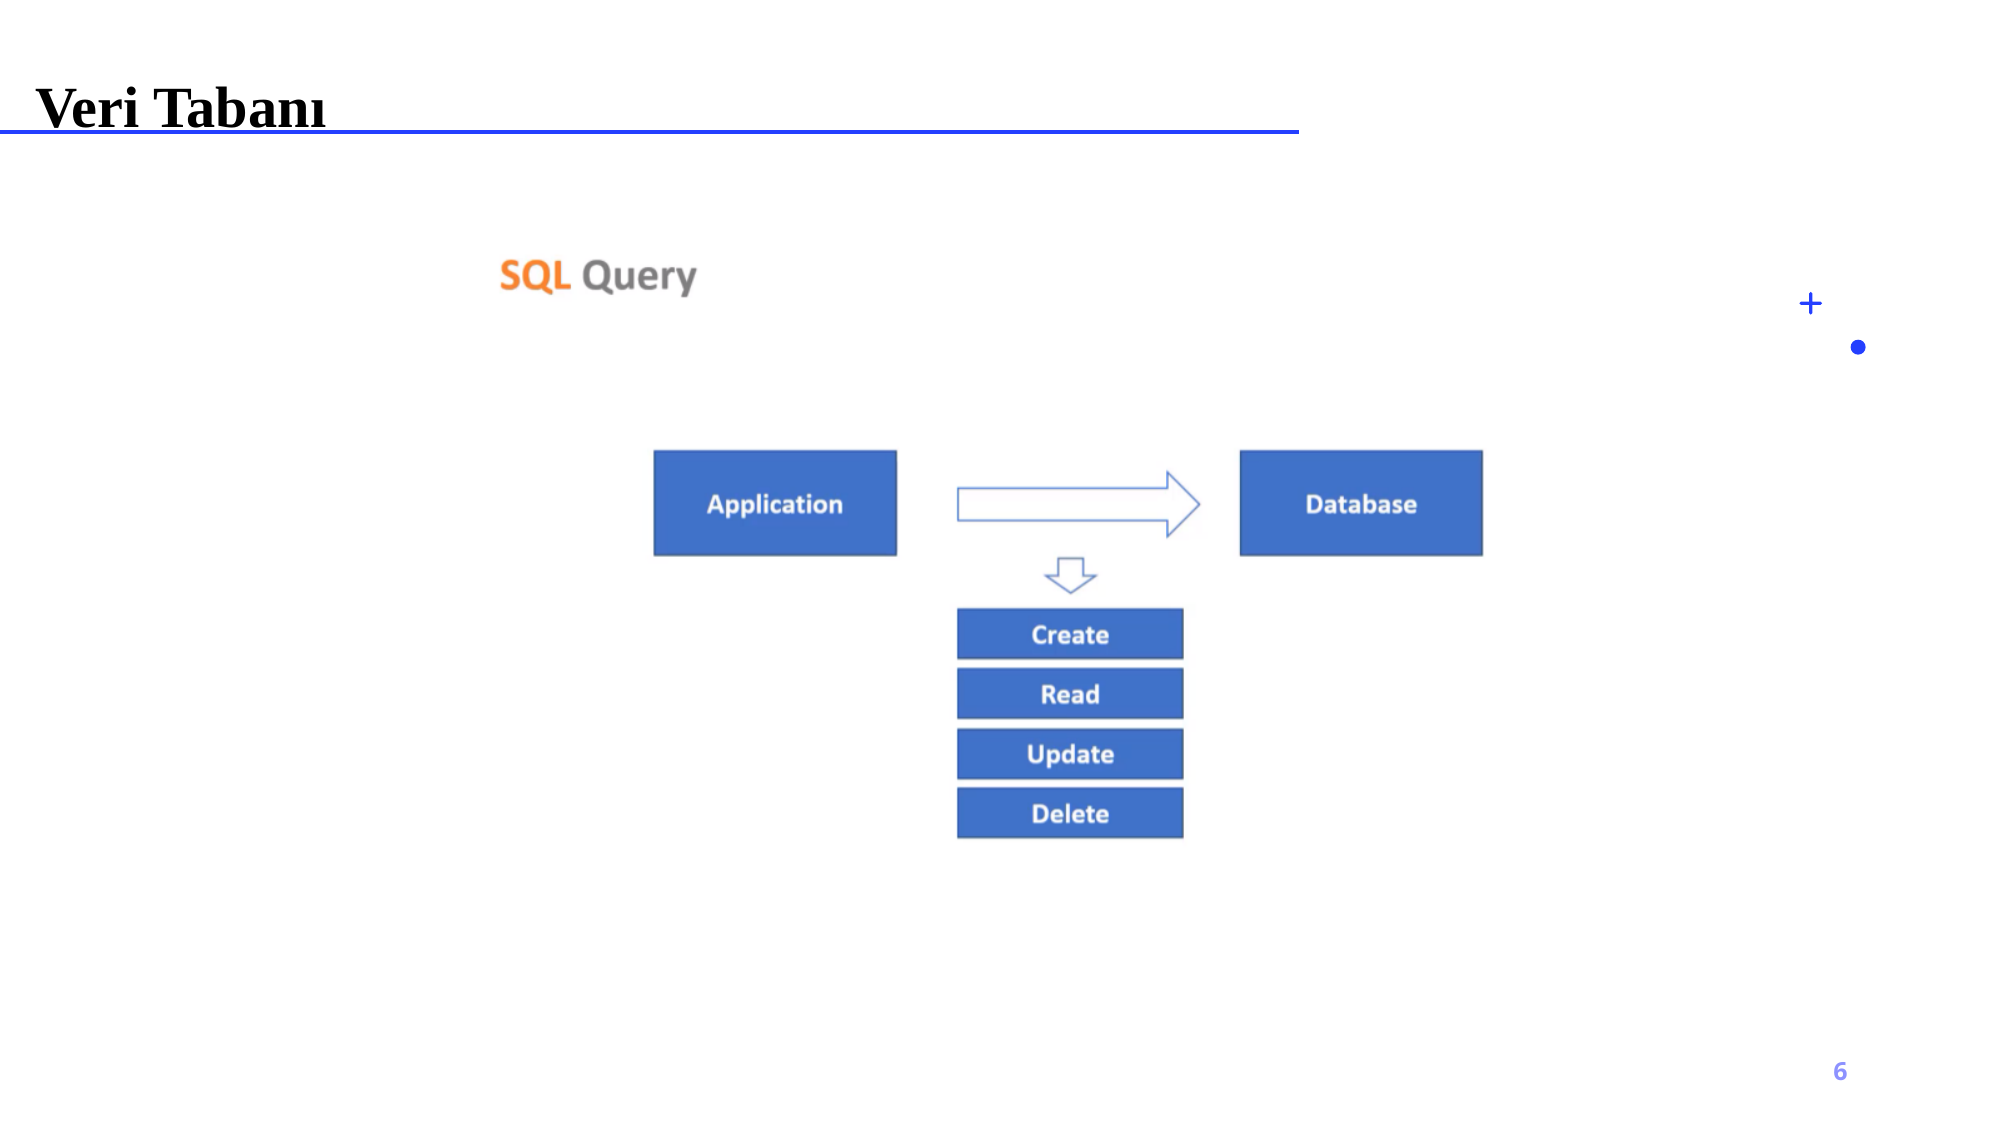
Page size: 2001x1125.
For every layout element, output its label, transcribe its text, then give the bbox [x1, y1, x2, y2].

picture [471, 246, 1529, 879]
slide_number 6 [1412, 1042, 1863, 1103]
title Veri Tabanı [20, 53, 1926, 148]
